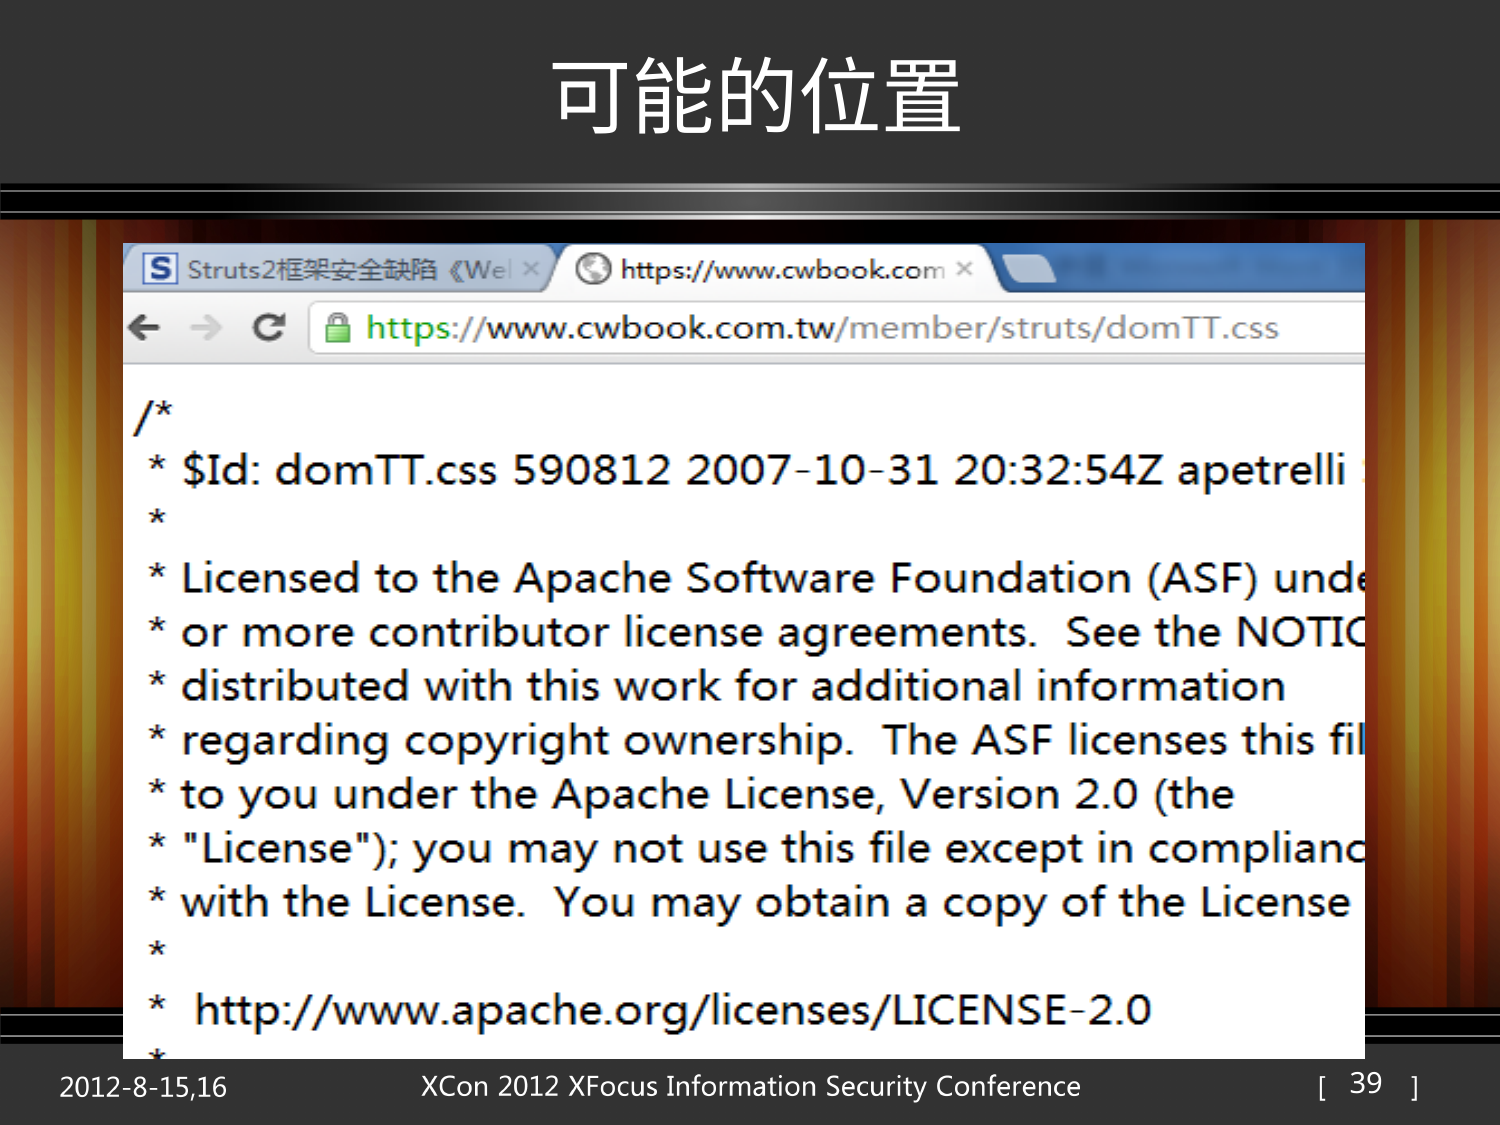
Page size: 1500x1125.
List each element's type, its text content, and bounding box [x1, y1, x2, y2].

picture [0, 0, 1500, 1125]
title 可能的位置 [138, 0, 1376, 188]
slide_number 39 [1325, 1054, 1408, 1114]
list Struts2 静态资源映射 Directory traversal vulnerability 《Struts2框架安全缺陷》 “struts”、或“static”开头 [1368, 245, 1376, 988]
